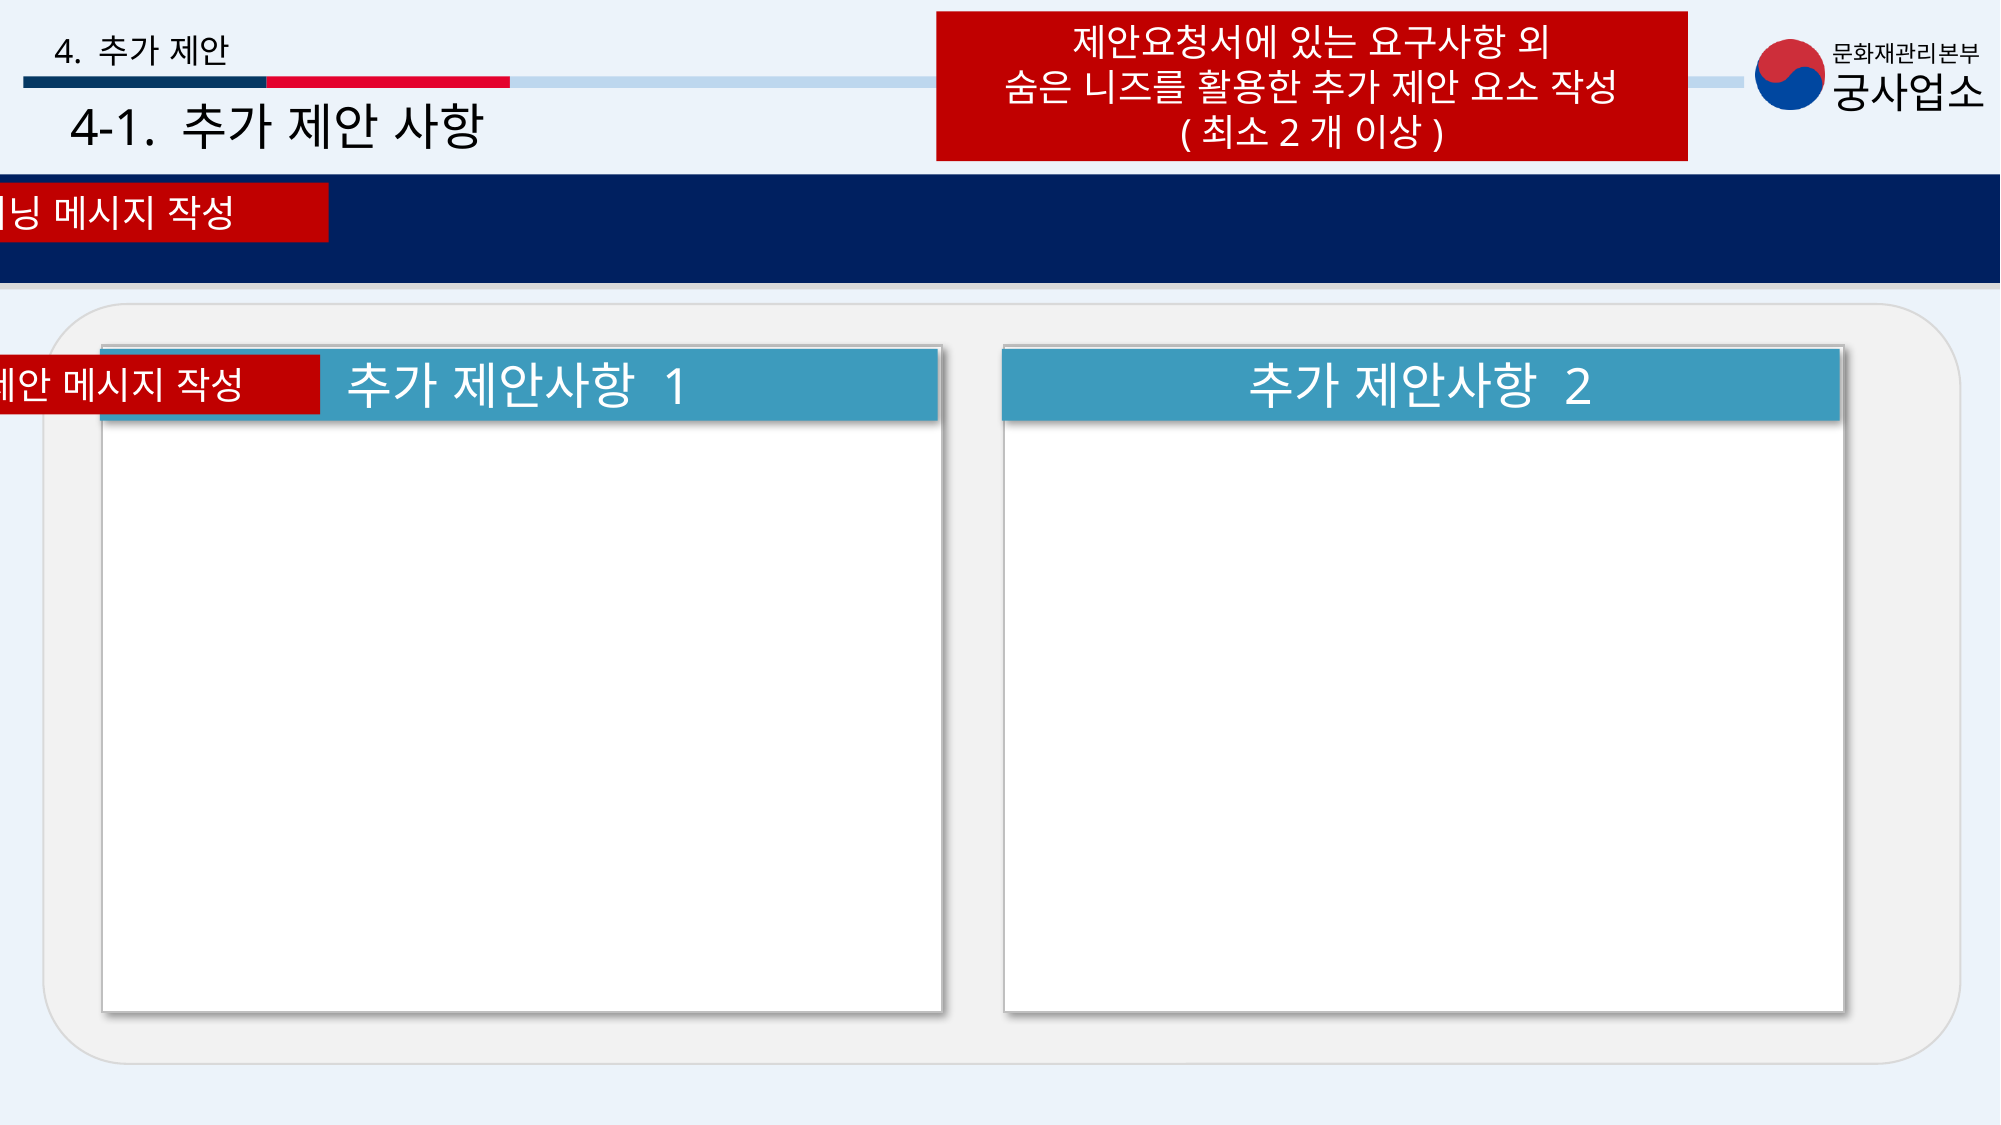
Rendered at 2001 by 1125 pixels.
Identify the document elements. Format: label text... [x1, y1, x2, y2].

text_box 4-1. 추가 제안 사항 [55, 88, 807, 164]
text_box 제안요청서에 있는 요구사항 외 숨은 니즈를 활용한 추가 제안 요소 작성 (최소2개 이상) [936, 11, 1688, 76]
text_box 4. 추가 제안 [39, 22, 502, 76]
text_box 제안요청서에 있는 요구사항 외 숨은 니즈를 활용한 추가 제안 요소 작성 (최소2개 이상) [936, 88, 1688, 162]
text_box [0, 174, 2000, 290]
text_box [1001, 345, 1844, 1013]
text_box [99, 345, 942, 1013]
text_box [23, 76, 1745, 88]
text_box 추가제안 메시지 작성 [0, 354, 99, 415]
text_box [1755, 32, 2000, 126]
text_box [0, 290, 2000, 1125]
text_box [42, 302, 1962, 1065]
text_box [0, 0, 2000, 174]
